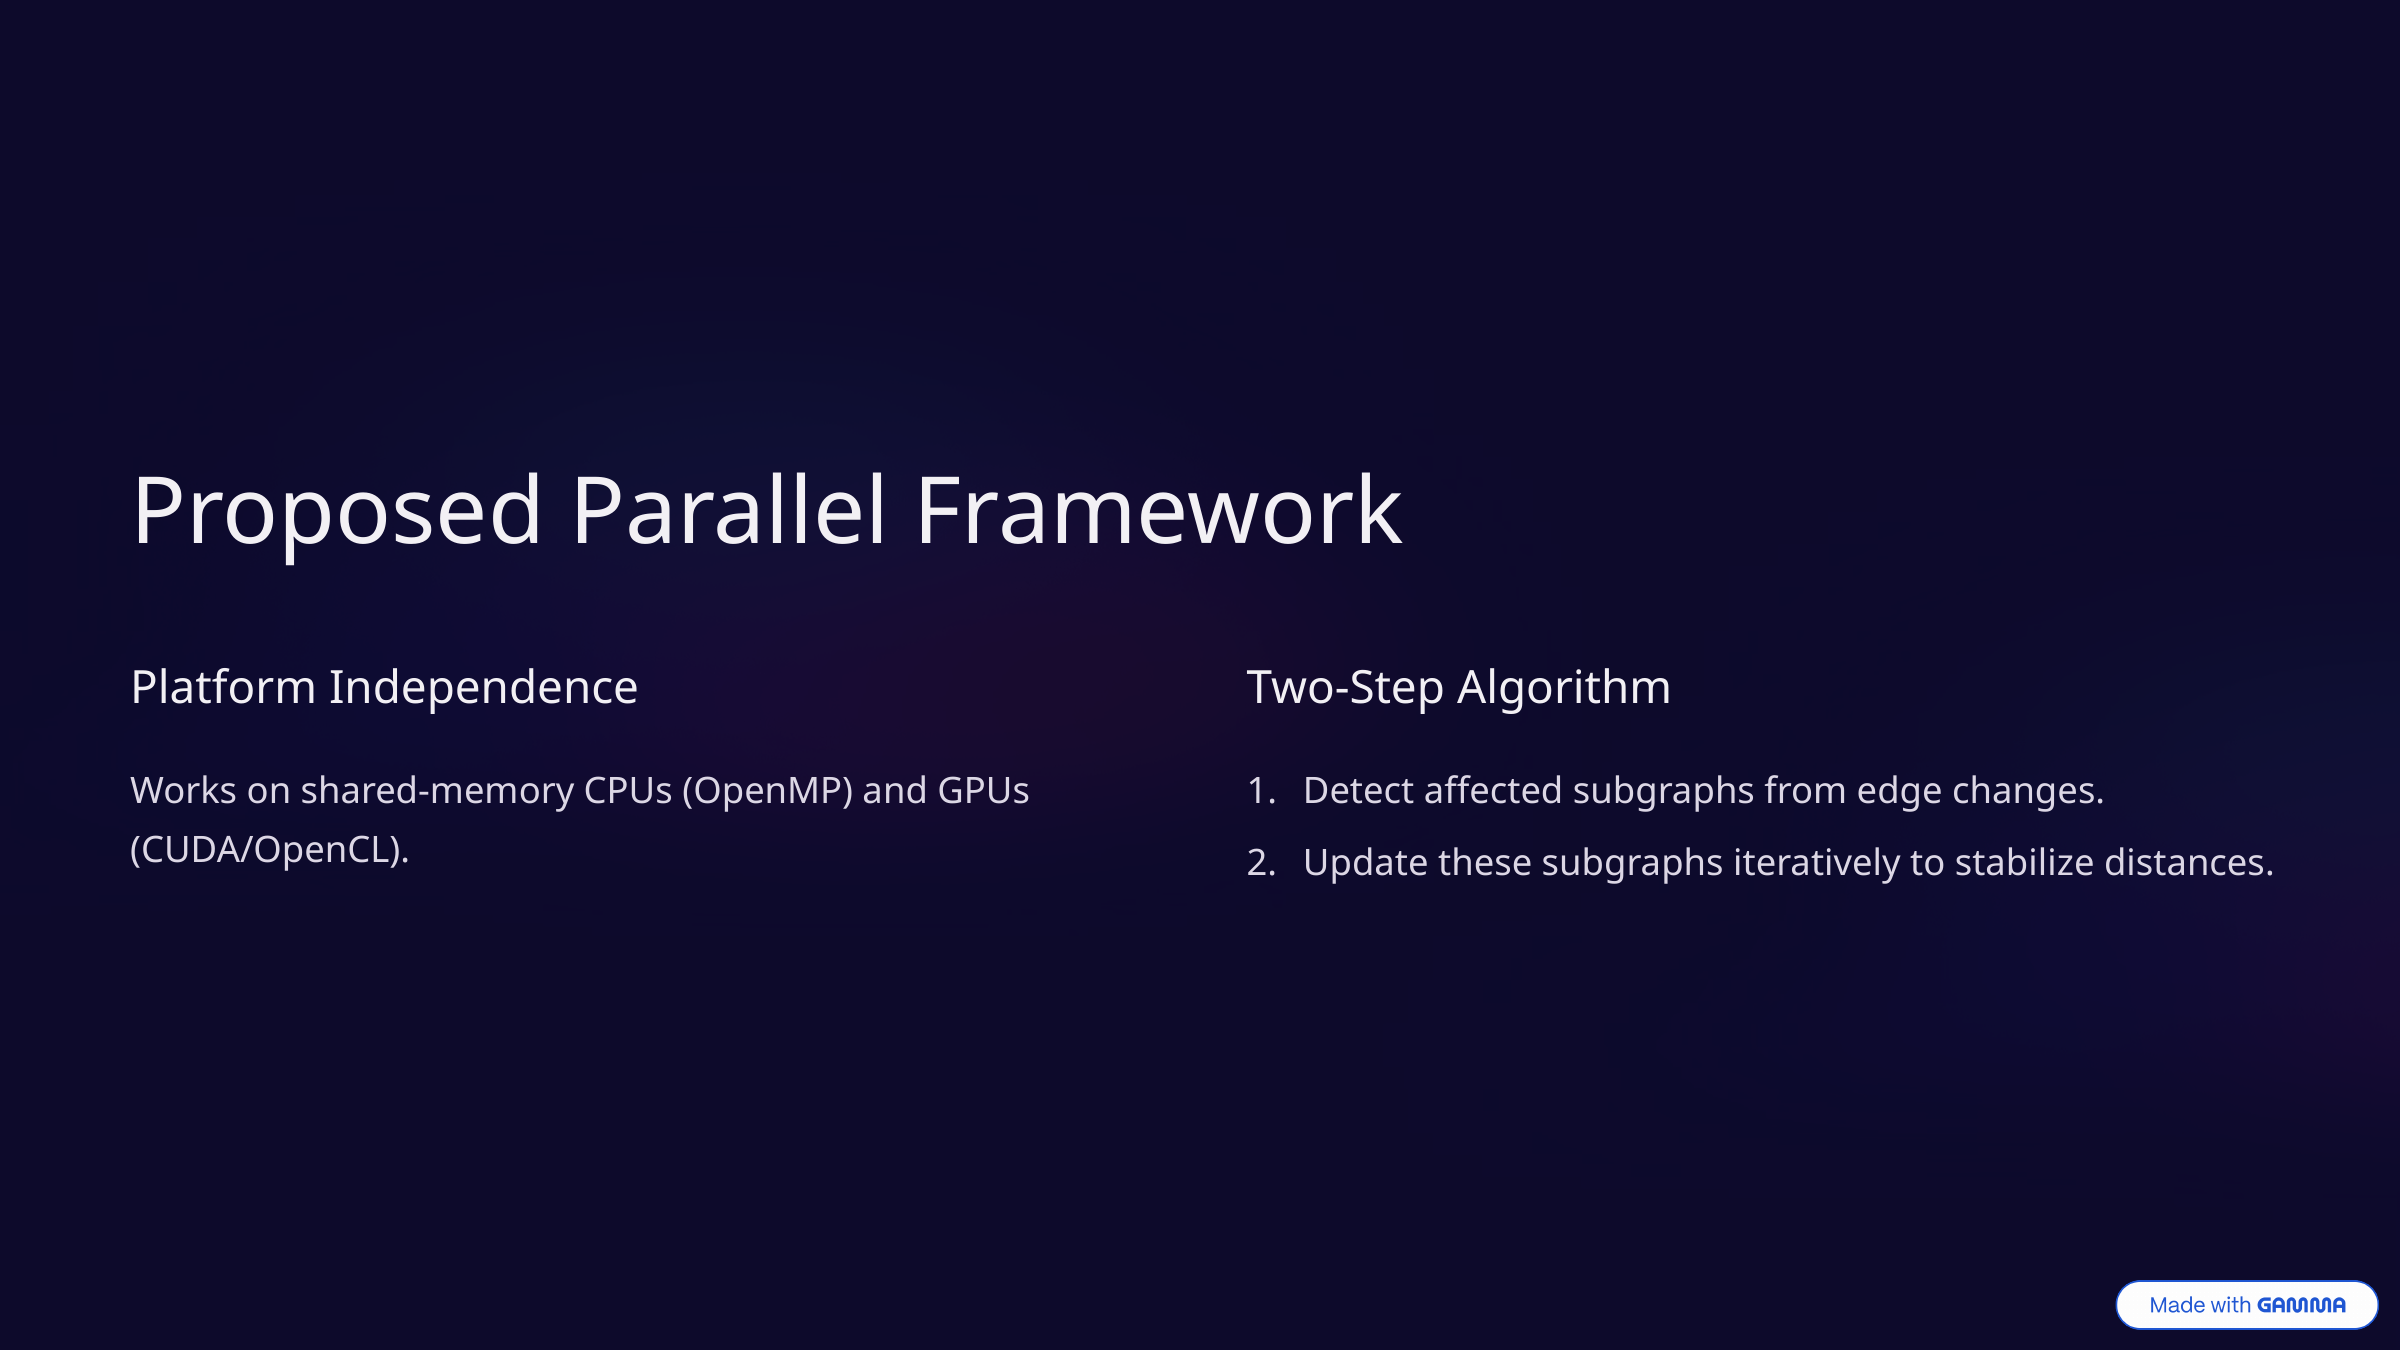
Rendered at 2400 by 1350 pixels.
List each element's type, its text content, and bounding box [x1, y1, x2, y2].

text_box Platform Independence [130, 655, 688, 714]
picture [2106, 1271, 2389, 1339]
text_box Two-Step Algorithm [1246, 655, 1714, 714]
text_box Works on shared-memory CPUs (OpenMP) and GPUs (CUDA/OpenCL). [130, 751, 1155, 871]
text_box Update these subgraphs iteratively to stabilize distances. [1246, 823, 2271, 883]
text_box Detect affected subgraphs from edge changes. [1246, 751, 2271, 811]
text_box Proposed Parallel Framework [130, 446, 1495, 563]
